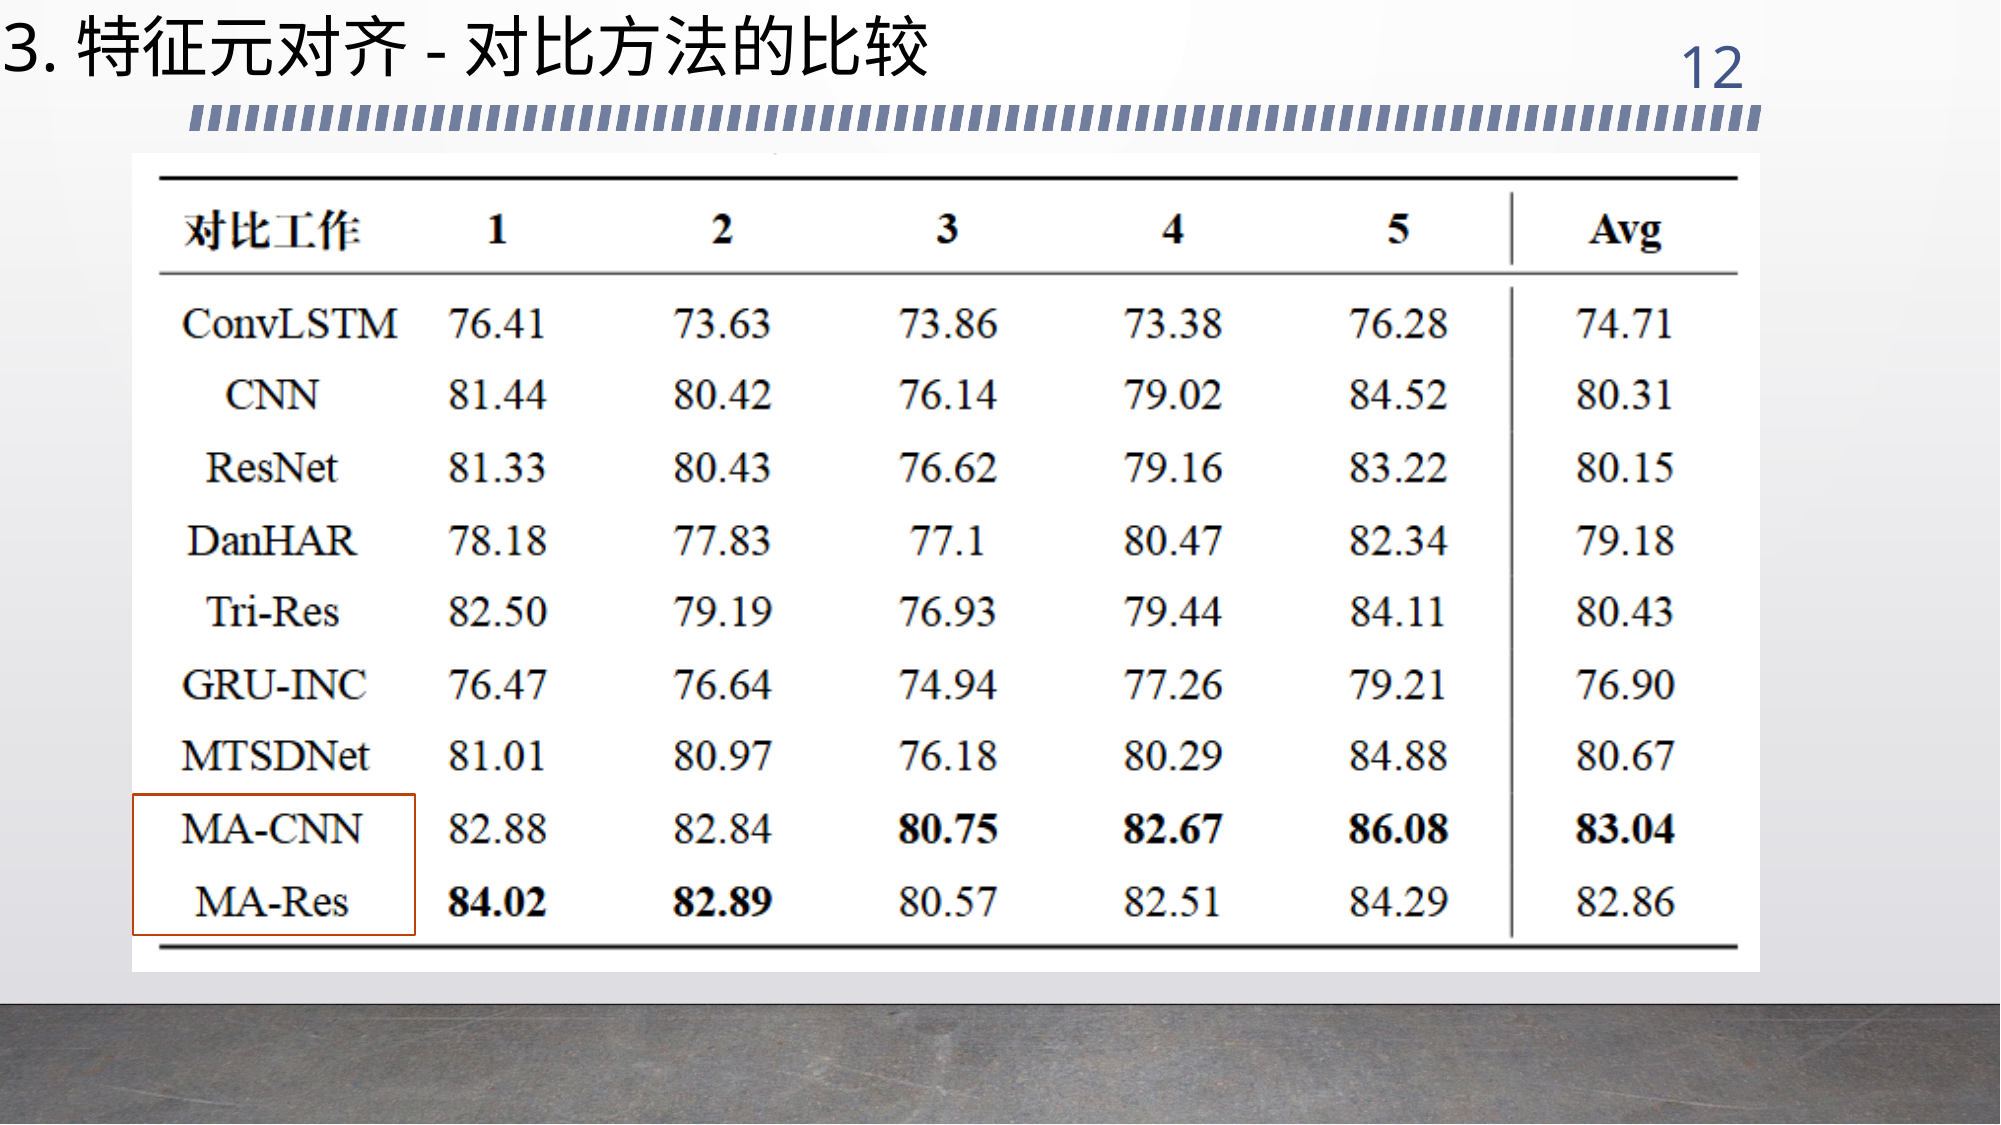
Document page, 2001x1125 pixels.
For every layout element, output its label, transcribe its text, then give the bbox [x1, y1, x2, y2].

picture [0, 1004, 2000, 1124]
picture [132, 153, 1761, 972]
slide_number 12 [1713, 22, 1760, 106]
text_box 3.特征元对齐-对比方法的比较 [0, 6, 1713, 111]
